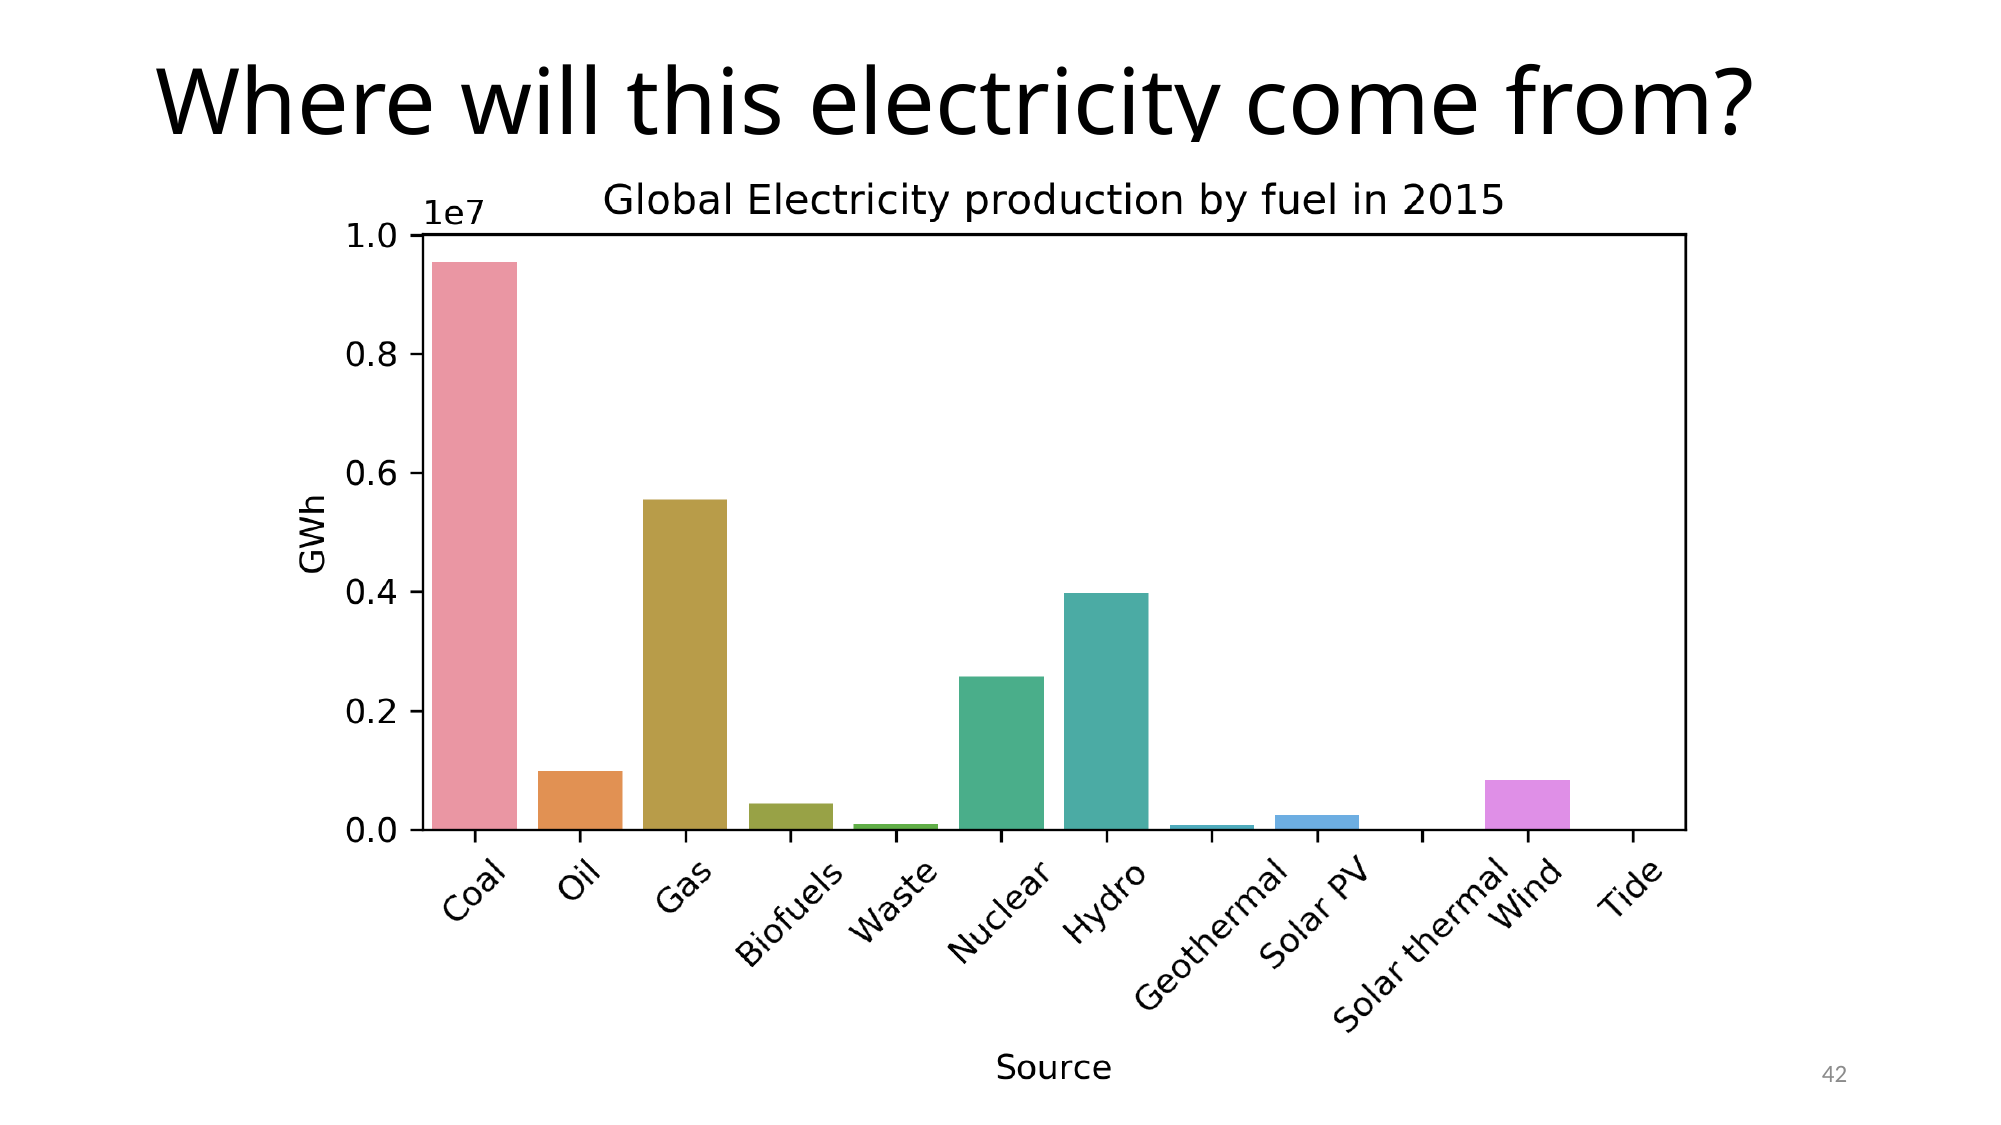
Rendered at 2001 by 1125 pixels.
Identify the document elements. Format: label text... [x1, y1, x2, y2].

title Where will this electricity come from? [140, 0, 1866, 214]
picture [259, 142, 1734, 1125]
slide_number 42 [1734, 1042, 1863, 1103]
